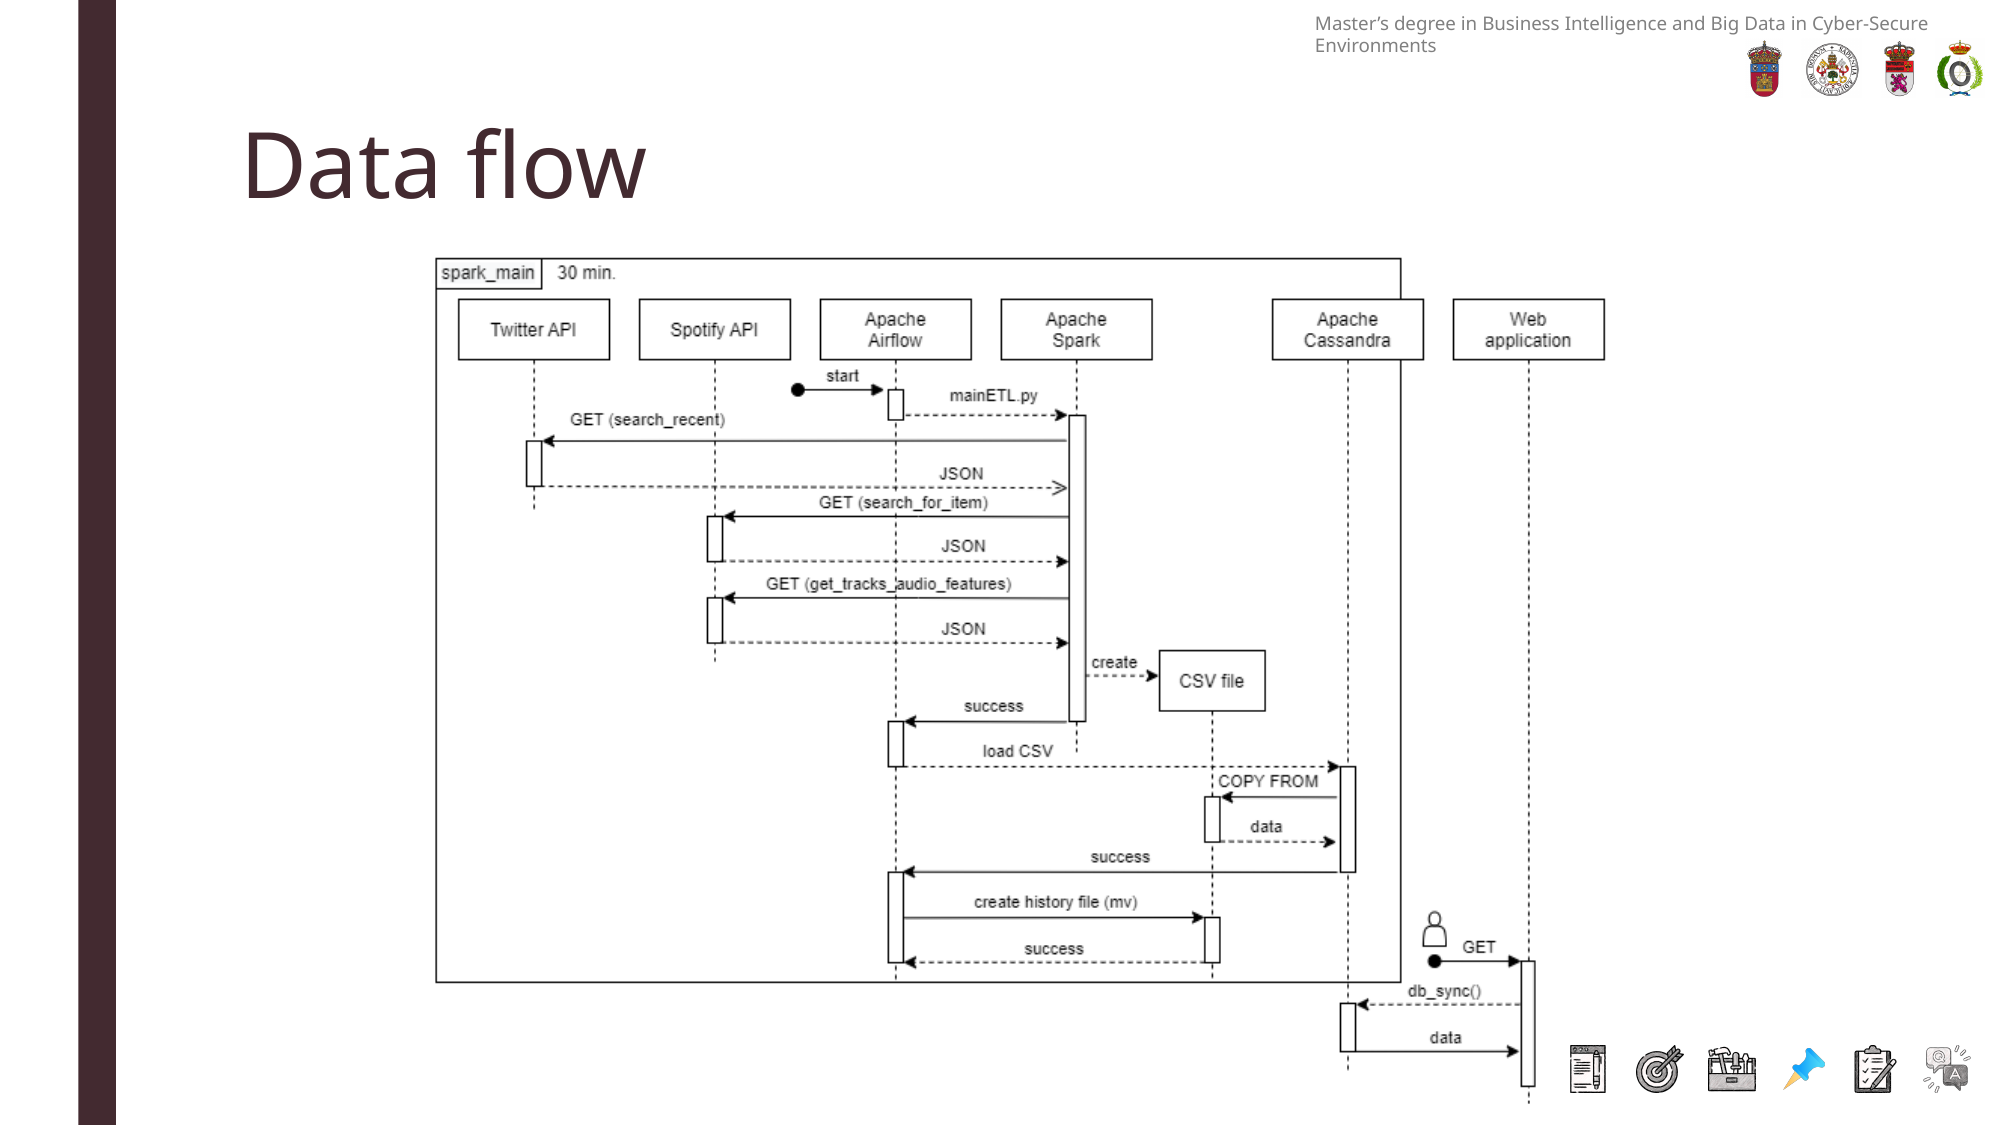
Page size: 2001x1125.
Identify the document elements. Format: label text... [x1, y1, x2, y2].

picture [1745, 38, 1783, 98]
picture [1935, 38, 1985, 98]
picture [1923, 1045, 1971, 1093]
picture [1801, 38, 1862, 98]
picture [398, 228, 1684, 1119]
title Data flow [225, 112, 1800, 229]
picture [1708, 1045, 1756, 1093]
picture [1851, 1045, 1900, 1093]
picture [1780, 1045, 1828, 1093]
picture [1881, 38, 1916, 98]
